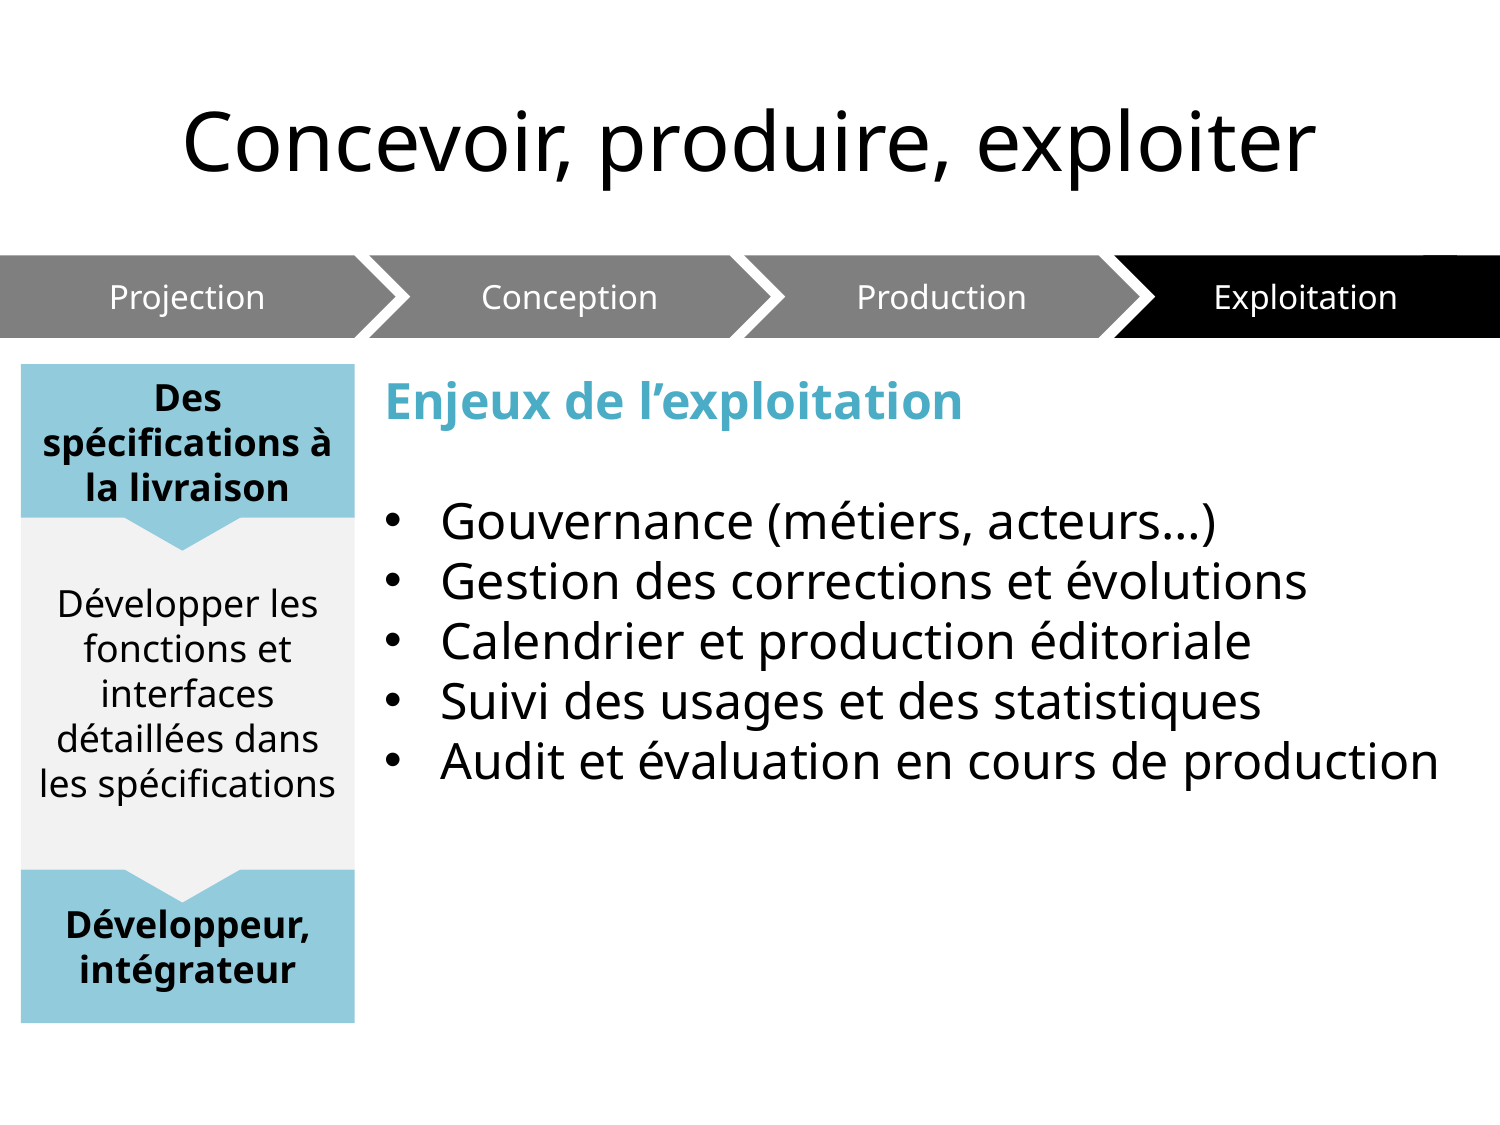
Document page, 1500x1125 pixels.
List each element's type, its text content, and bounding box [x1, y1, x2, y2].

text_box [79, 843, 286, 903]
text_box Des spécifications à la livraison [20, 364, 355, 518]
text_box Production [744, 255, 1140, 338]
title Concevoir, produire, exploiter [75, 45, 1425, 233]
text_box Projection [0, 255, 396, 338]
text_box Conception [369, 255, 771, 338]
text_box [1423, 255, 1500, 338]
text_box Développeur, intégrateur [20, 869, 355, 1024]
text_box Exploitation [1114, 255, 1423, 338]
text_box Développer les fonctions et interfaces détaillées dans les spécifications [20, 518, 355, 869]
text_box Enjeux de l’exploitation Gouvernance (métiers, acteurs…) Gestion des corrections et évolutions Calendrier et production éditoriale Suivi des usages et des statistiques Audit et évaluation en cours de production [369, 361, 1483, 953]
text_box [125, 518, 240, 551]
